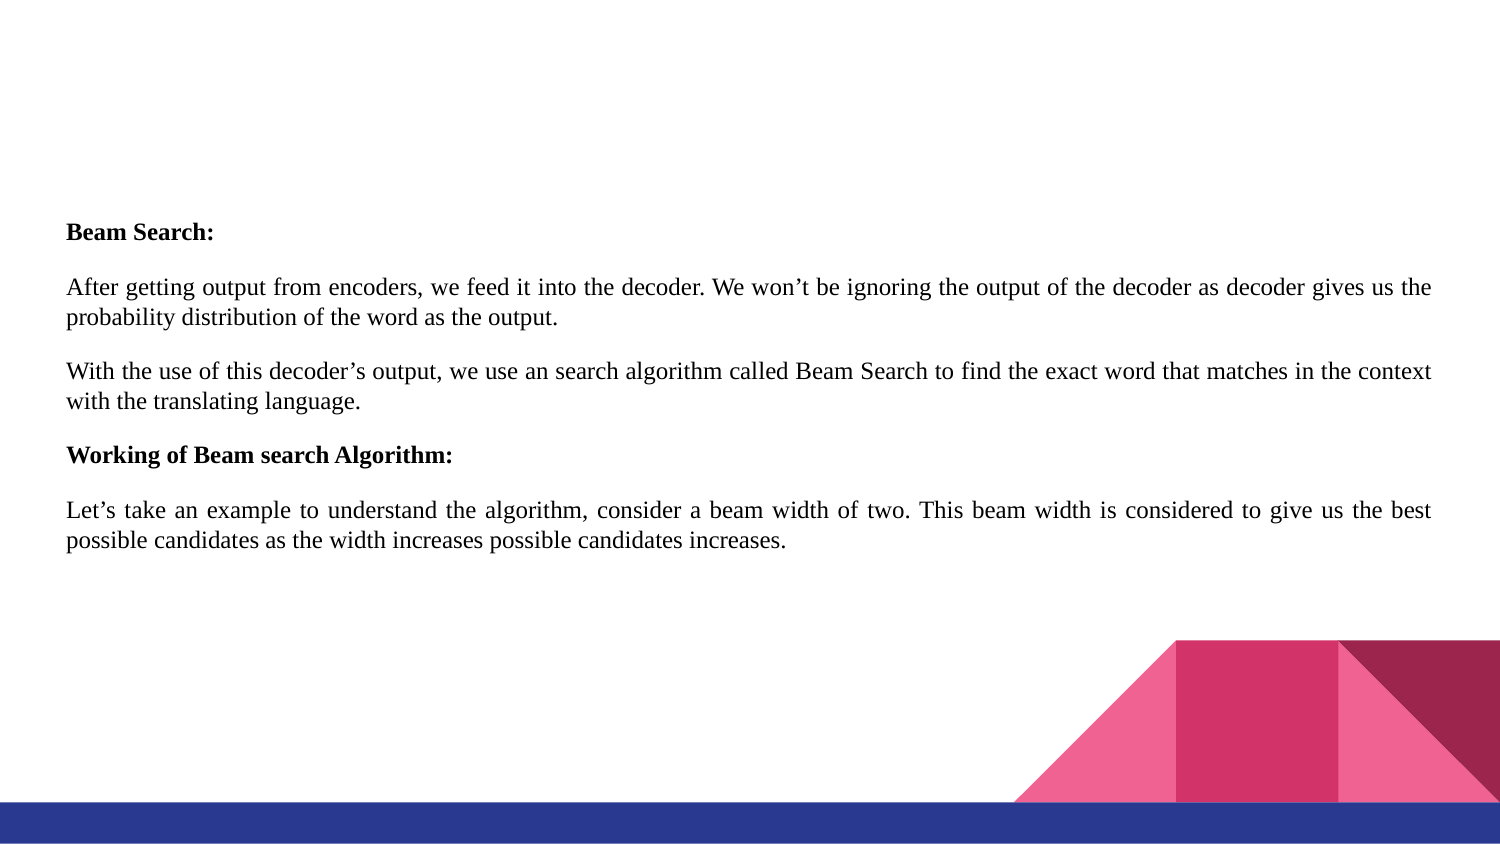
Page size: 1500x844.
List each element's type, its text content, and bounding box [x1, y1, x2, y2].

list Beam Search: After getting output from encoders, we feed it into the decoder. We won’t be ignoring the output of the decoder as decoder gives us the probability distribution of the word as the output. With the use of this decoder’s output, we use an search algorithm called Beam Search to find the exact word that matches in the context with the translating language. Working of Beam search Algorithm: Let’s take an example to understand the algorithm, consider a beam width of two. This beam width is considered to give us the best possible candidates as the width increases possible candidates increases. [51, 201, 1449, 750]
